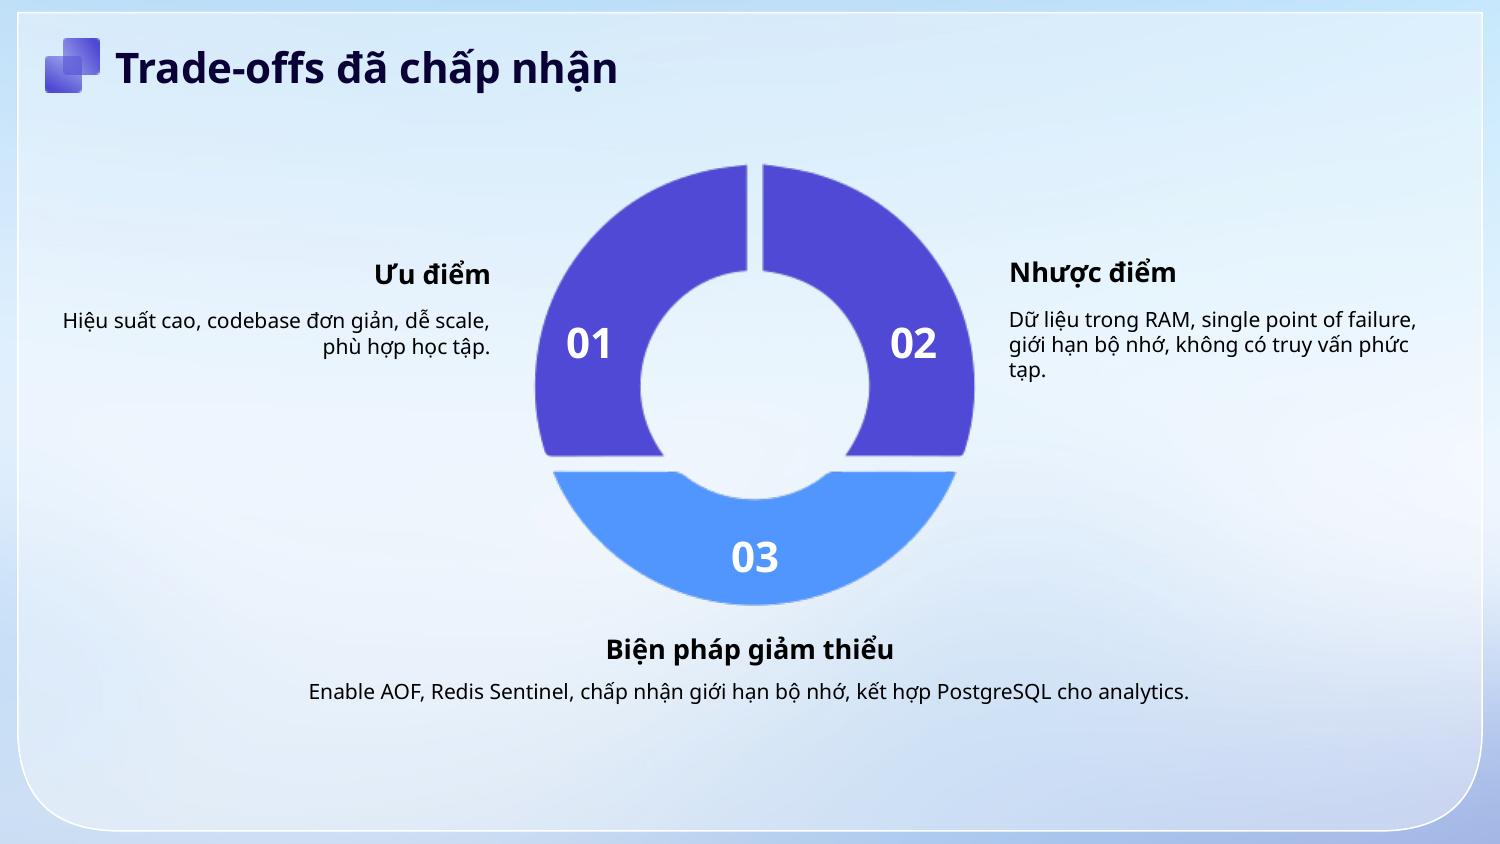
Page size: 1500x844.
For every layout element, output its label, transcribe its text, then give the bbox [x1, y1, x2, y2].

text_box [17, 12, 1483, 831]
text_box Nhược điểm [993, 239, 1462, 304]
text_box Biện pháp giảm thiểu [268, 616, 1232, 665]
text_box Dữ liệu trong RAM, single point of failure, giới hạn bộ nhớ, không có truy vấn phức tạp. [993, 290, 1461, 398]
text_box Ưu điểm [45, 241, 507, 292]
text_box Trade-offs đã chấp nhận [99, 20, 1413, 108]
text_box Hiệu suất cao, codebase đơn giản, dễ scale, phù hợp học tập. [45, 292, 507, 374]
text_box Enable AOF, Redis Sentinel, chấp nhận giới hạn bộ nhớ, kết hợp PostgreSQL cho analytics. [263, 665, 1236, 717]
picture [0, 0, 1500, 844]
